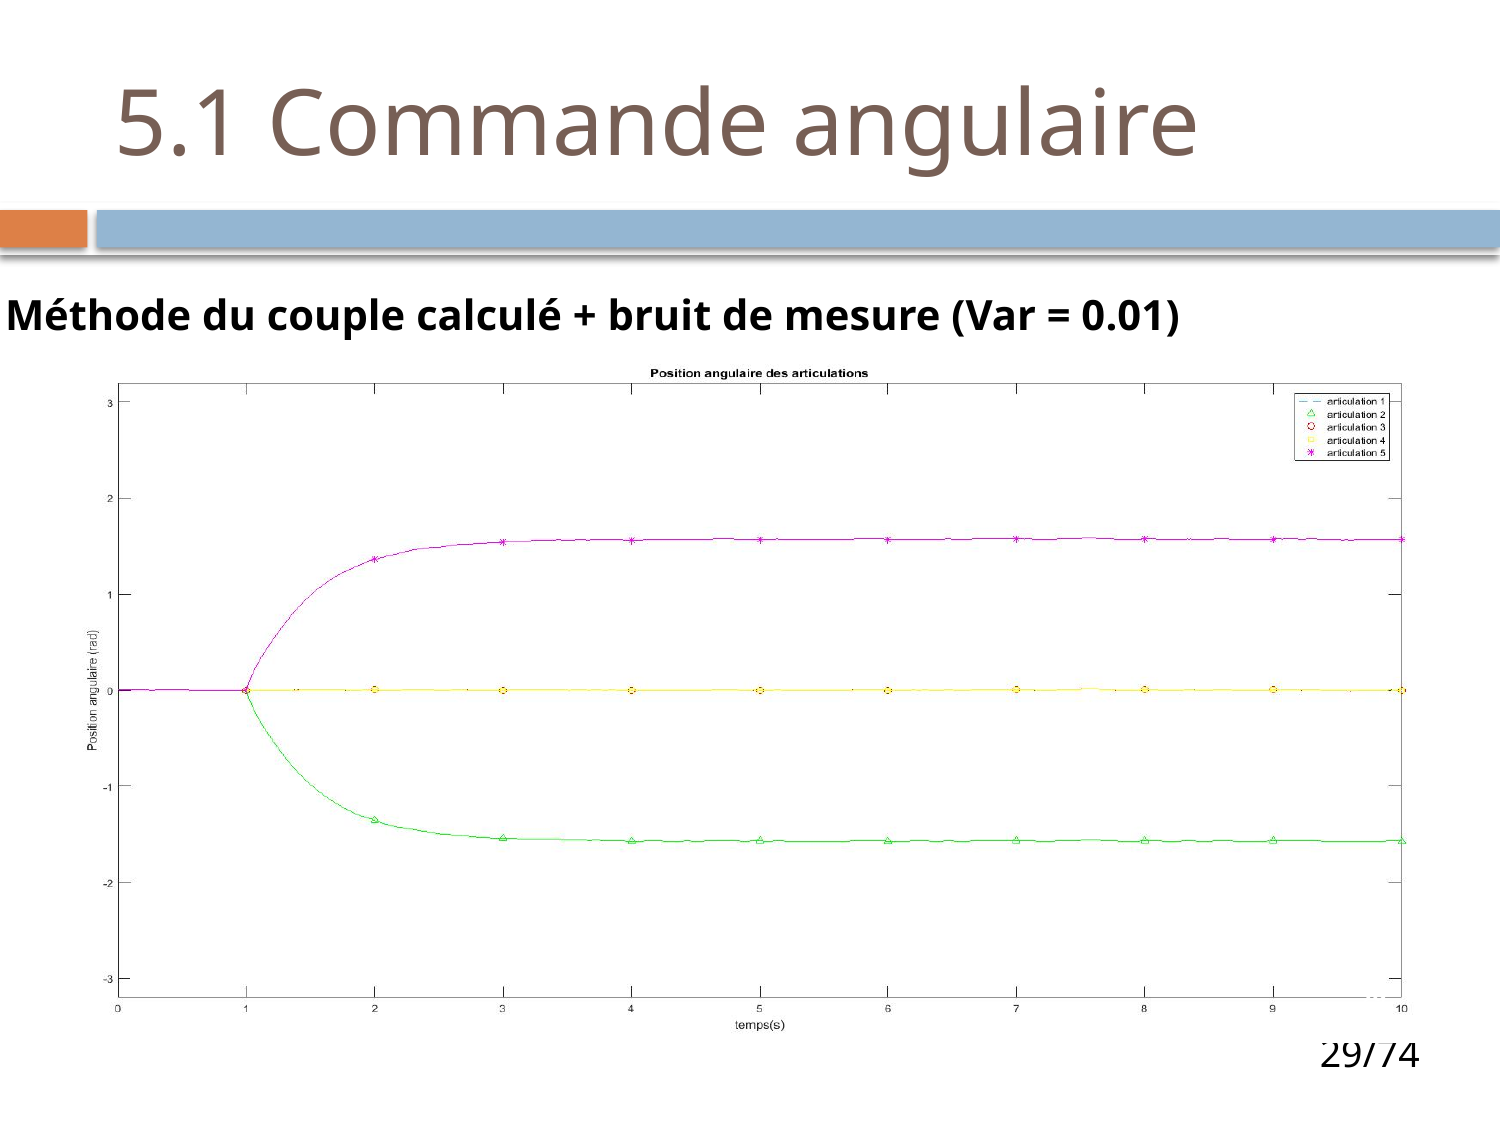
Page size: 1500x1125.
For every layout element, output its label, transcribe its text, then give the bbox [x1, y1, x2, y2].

text_box Méthode du couple calculé + bruit de mesure (Var = 0.01) [0, 281, 1196, 346]
title 5.1 Commande angulaire [99, 37, 1438, 200]
picture [70, 351, 1442, 1044]
